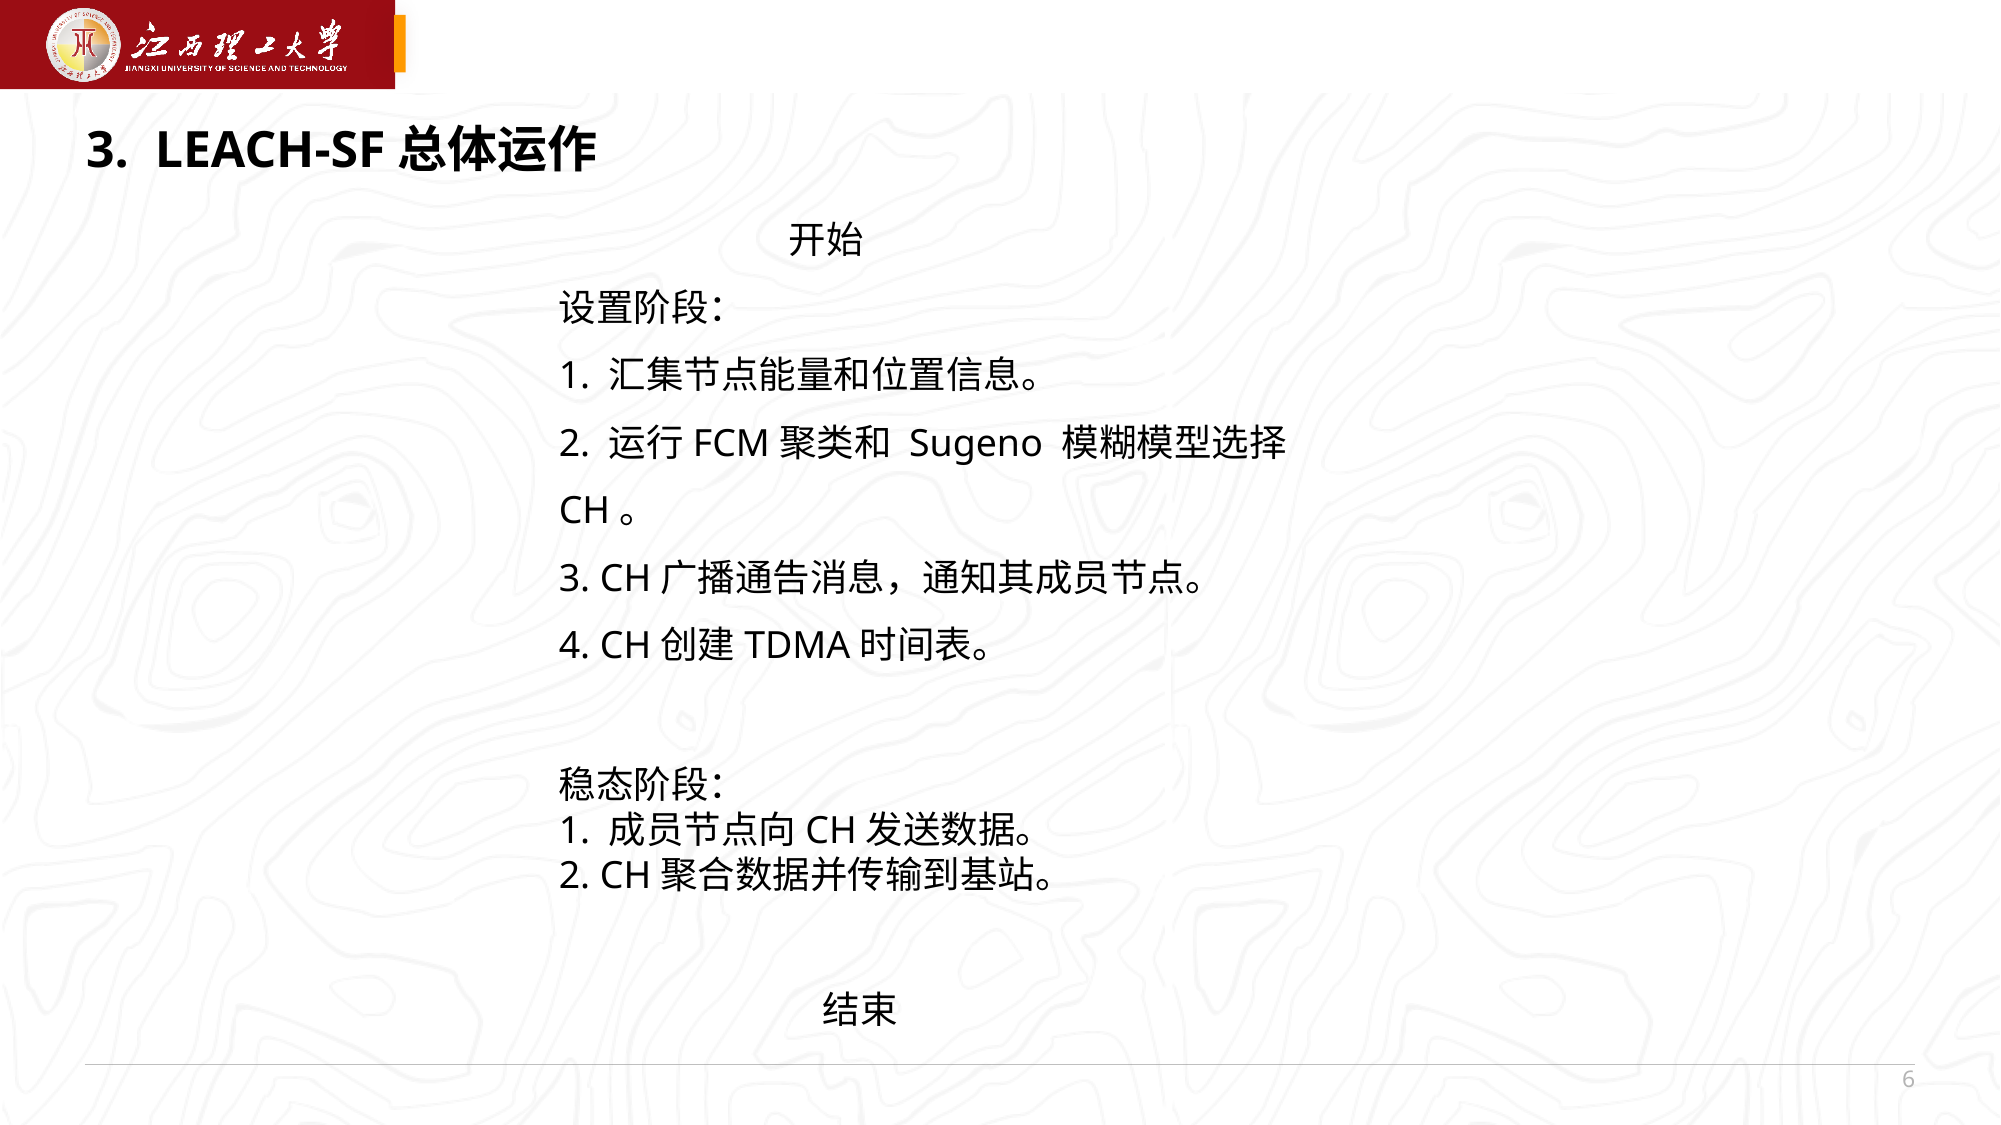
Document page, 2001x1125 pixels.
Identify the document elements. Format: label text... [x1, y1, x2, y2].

text_box 稳态阶段： 1. 成员节点向CH发送数据。 2. CH聚合数据并传输到基站。 结束 [543, 753, 1544, 1039]
text_box 3. LEACH-SF总体运作 [71, 110, 1187, 186]
slide_number 6 [1765, 1056, 1916, 1104]
picture [46, 4, 355, 85]
text_box 开始 设置阶段： 1. 汇集节点能量和位置信息。 2. 运行FCM聚类和 Sugeno 模糊模型选择CH。 3. CH广播通告消息，通知其成员节点。 4. CH创建TDMA时间表。 [543, 186, 1325, 674]
